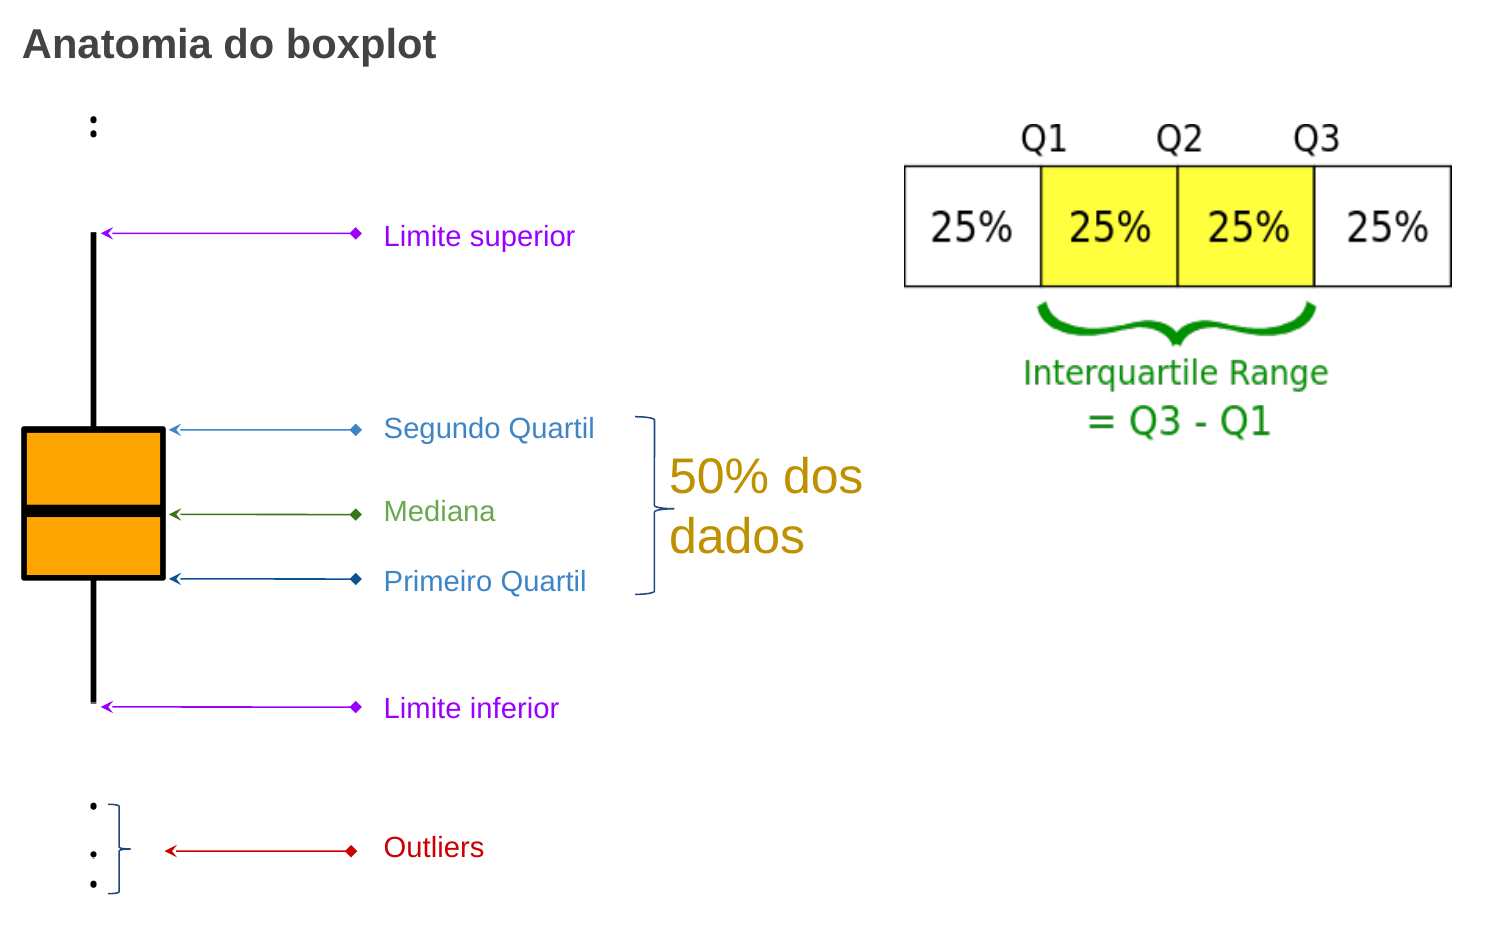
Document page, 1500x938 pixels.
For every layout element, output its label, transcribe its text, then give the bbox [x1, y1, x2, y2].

text_box 50% dos dados [654, 436, 880, 570]
text_box Limite superior [369, 203, 624, 267]
picture [904, 123, 1452, 444]
text_box Limite inferior [369, 675, 624, 739]
text_box Outliers [369, 814, 624, 878]
text_box [173, 508, 362, 521]
text_box [173, 572, 362, 586]
text_box [173, 423, 362, 437]
text_box Mediana [369, 478, 514, 542]
text_box [635, 416, 655, 595]
text_box [173, 845, 358, 858]
text_box Primeiro Quartil [369, 548, 624, 611]
text_box [173, 700, 362, 714]
picture [17, 82, 169, 924]
text_box [173, 227, 362, 240]
text_box Anatomia do boxplot [7, 2, 1020, 98]
text_box Segundo Quartil [369, 395, 624, 459]
